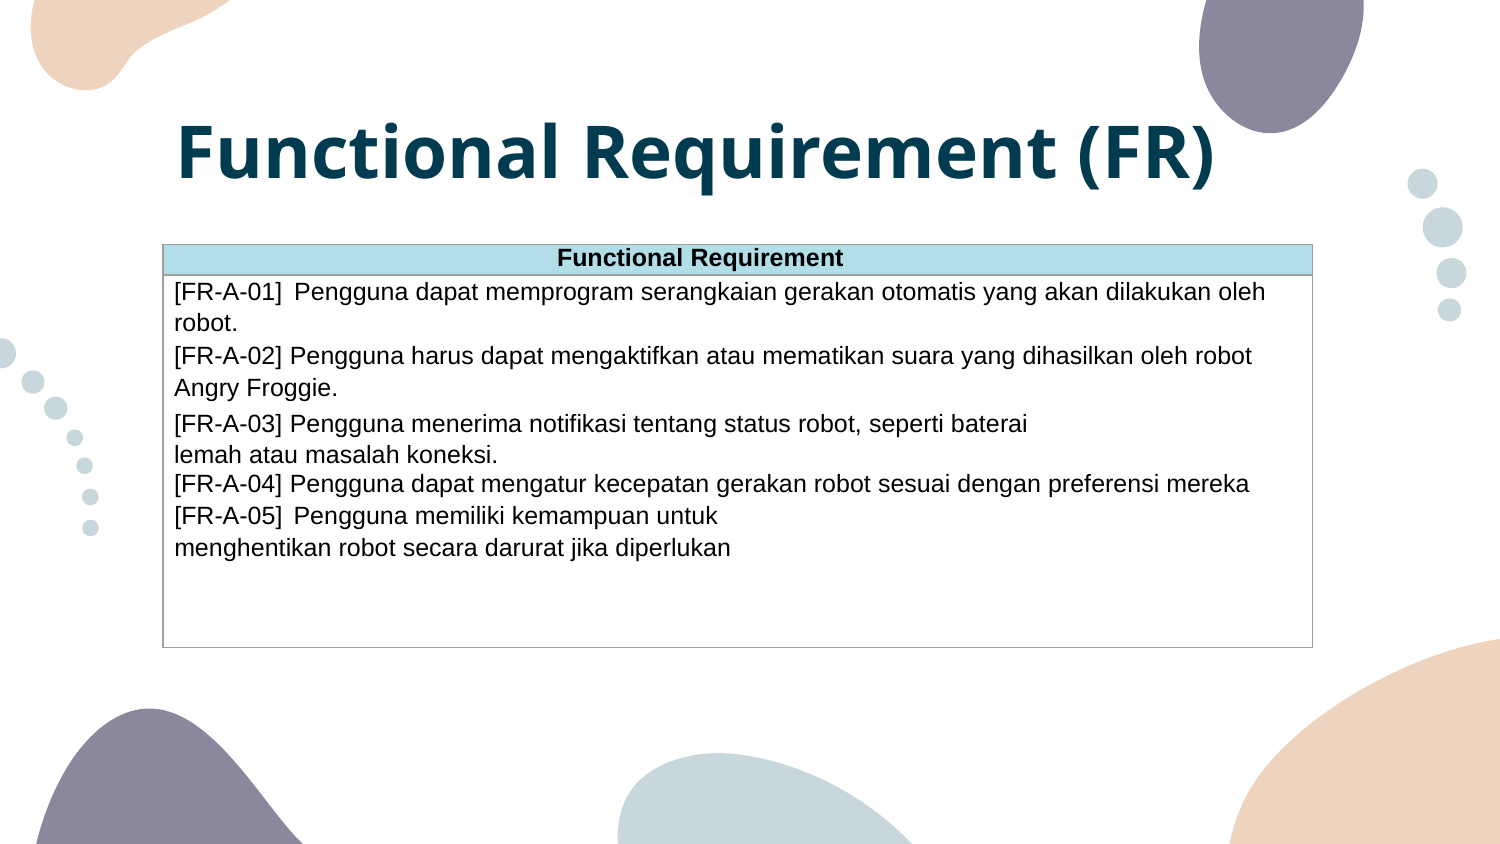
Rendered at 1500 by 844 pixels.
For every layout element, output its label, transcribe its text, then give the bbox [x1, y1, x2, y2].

title Functional Requirement (FR) [160, 90, 1425, 185]
table_cell [FR-A-01] Pengguna dapat memprogram serangkaian gerakan otomatis yang akan dilakukan oleh robot. [FR-A-02] Pengguna harus dapat mengaktifkan atau mematikan suara yang dihasilkan oleh robot Angry Froggie. [FR-A-03] Pengguna menerima notifikasi tentang status robot, seperti baterai lemah atau masalah koneksi. [FR-A-04] Pengguna dapat mengatur kecepatan gerakan robot sesuai dengan preferensi mereka [FR-A-05] Pengguna memiliki kemampuan untuk menghentikan robot secara darurat jika diperlukan [164, 276, 1312, 647]
table_header Functional Requirement [164, 245, 1312, 274]
